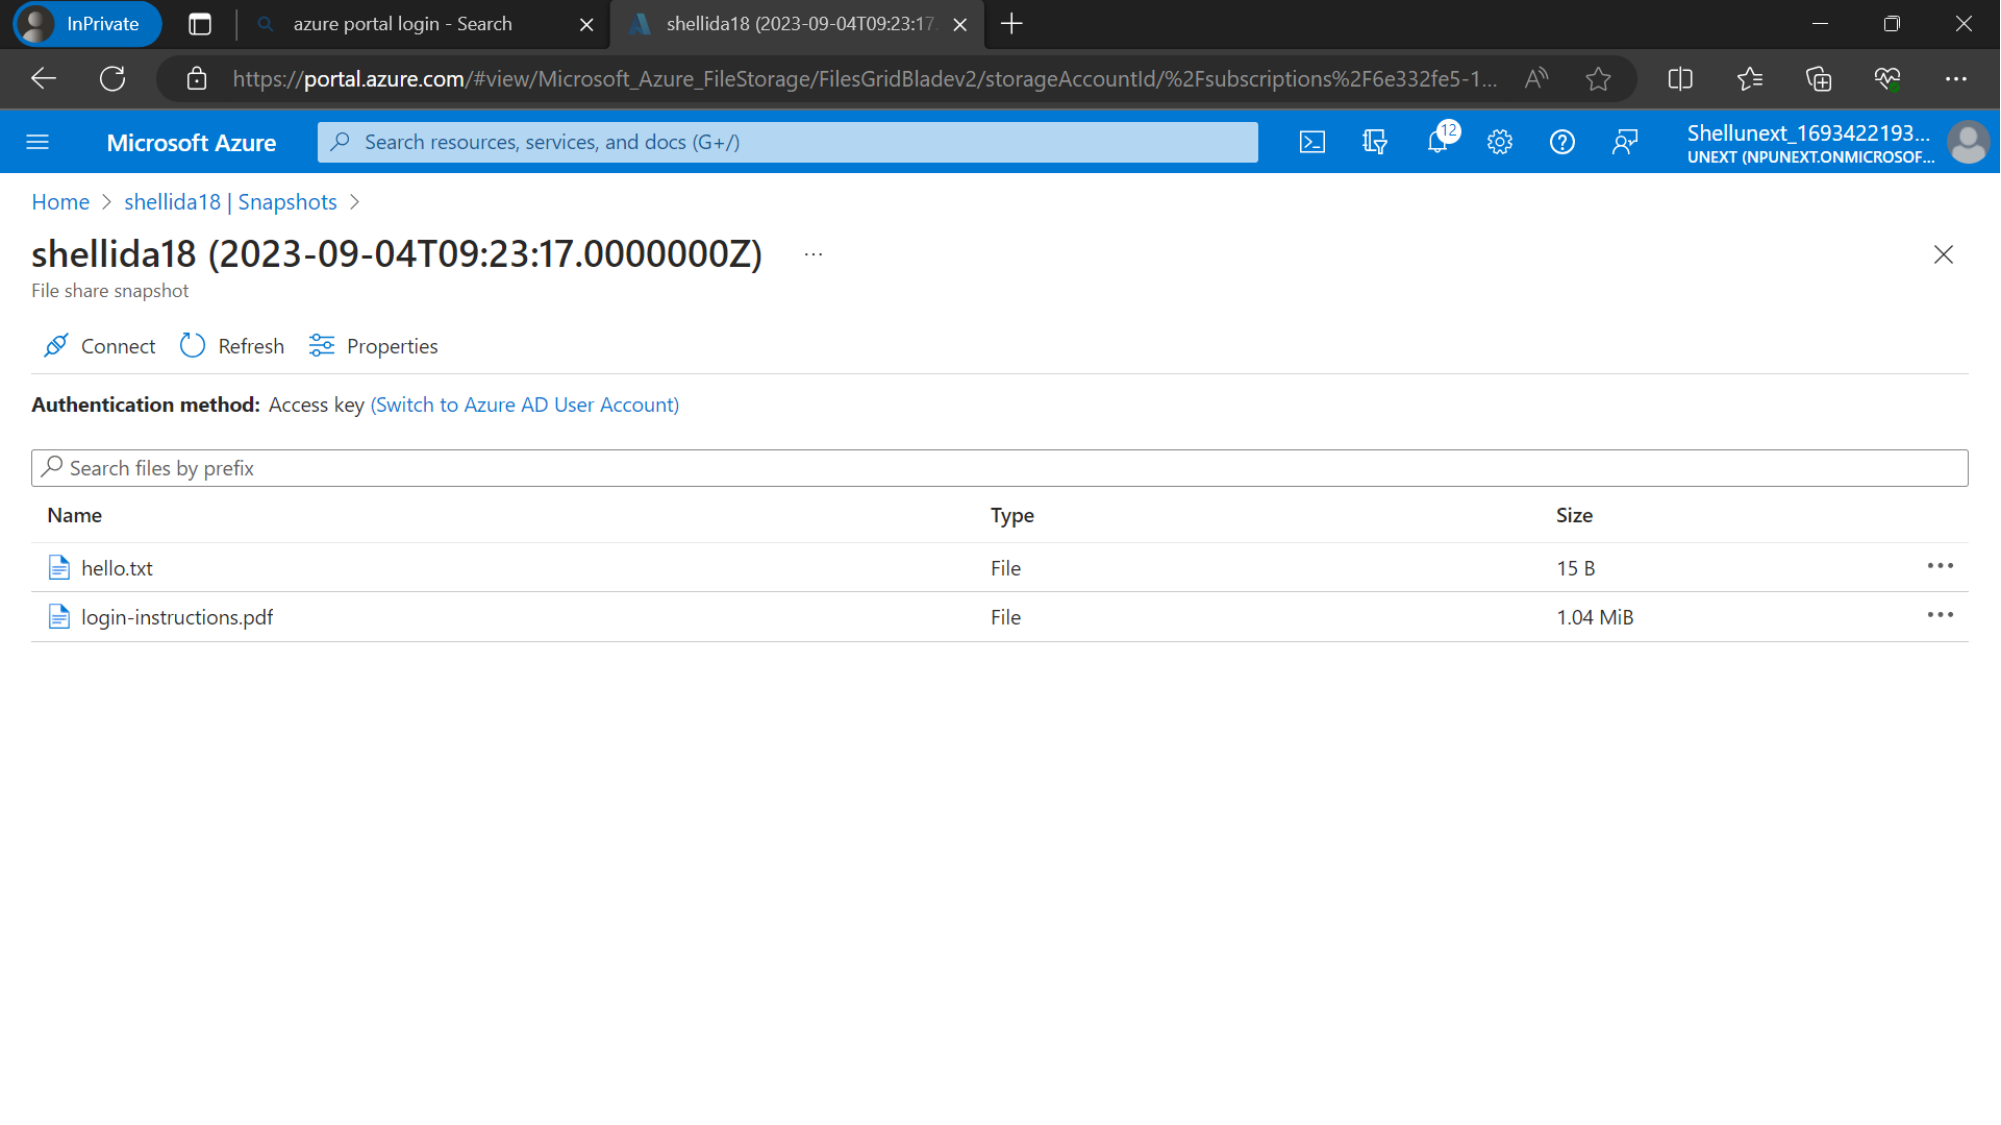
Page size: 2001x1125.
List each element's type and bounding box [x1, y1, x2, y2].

list [0, 0, 2000, 1125]
